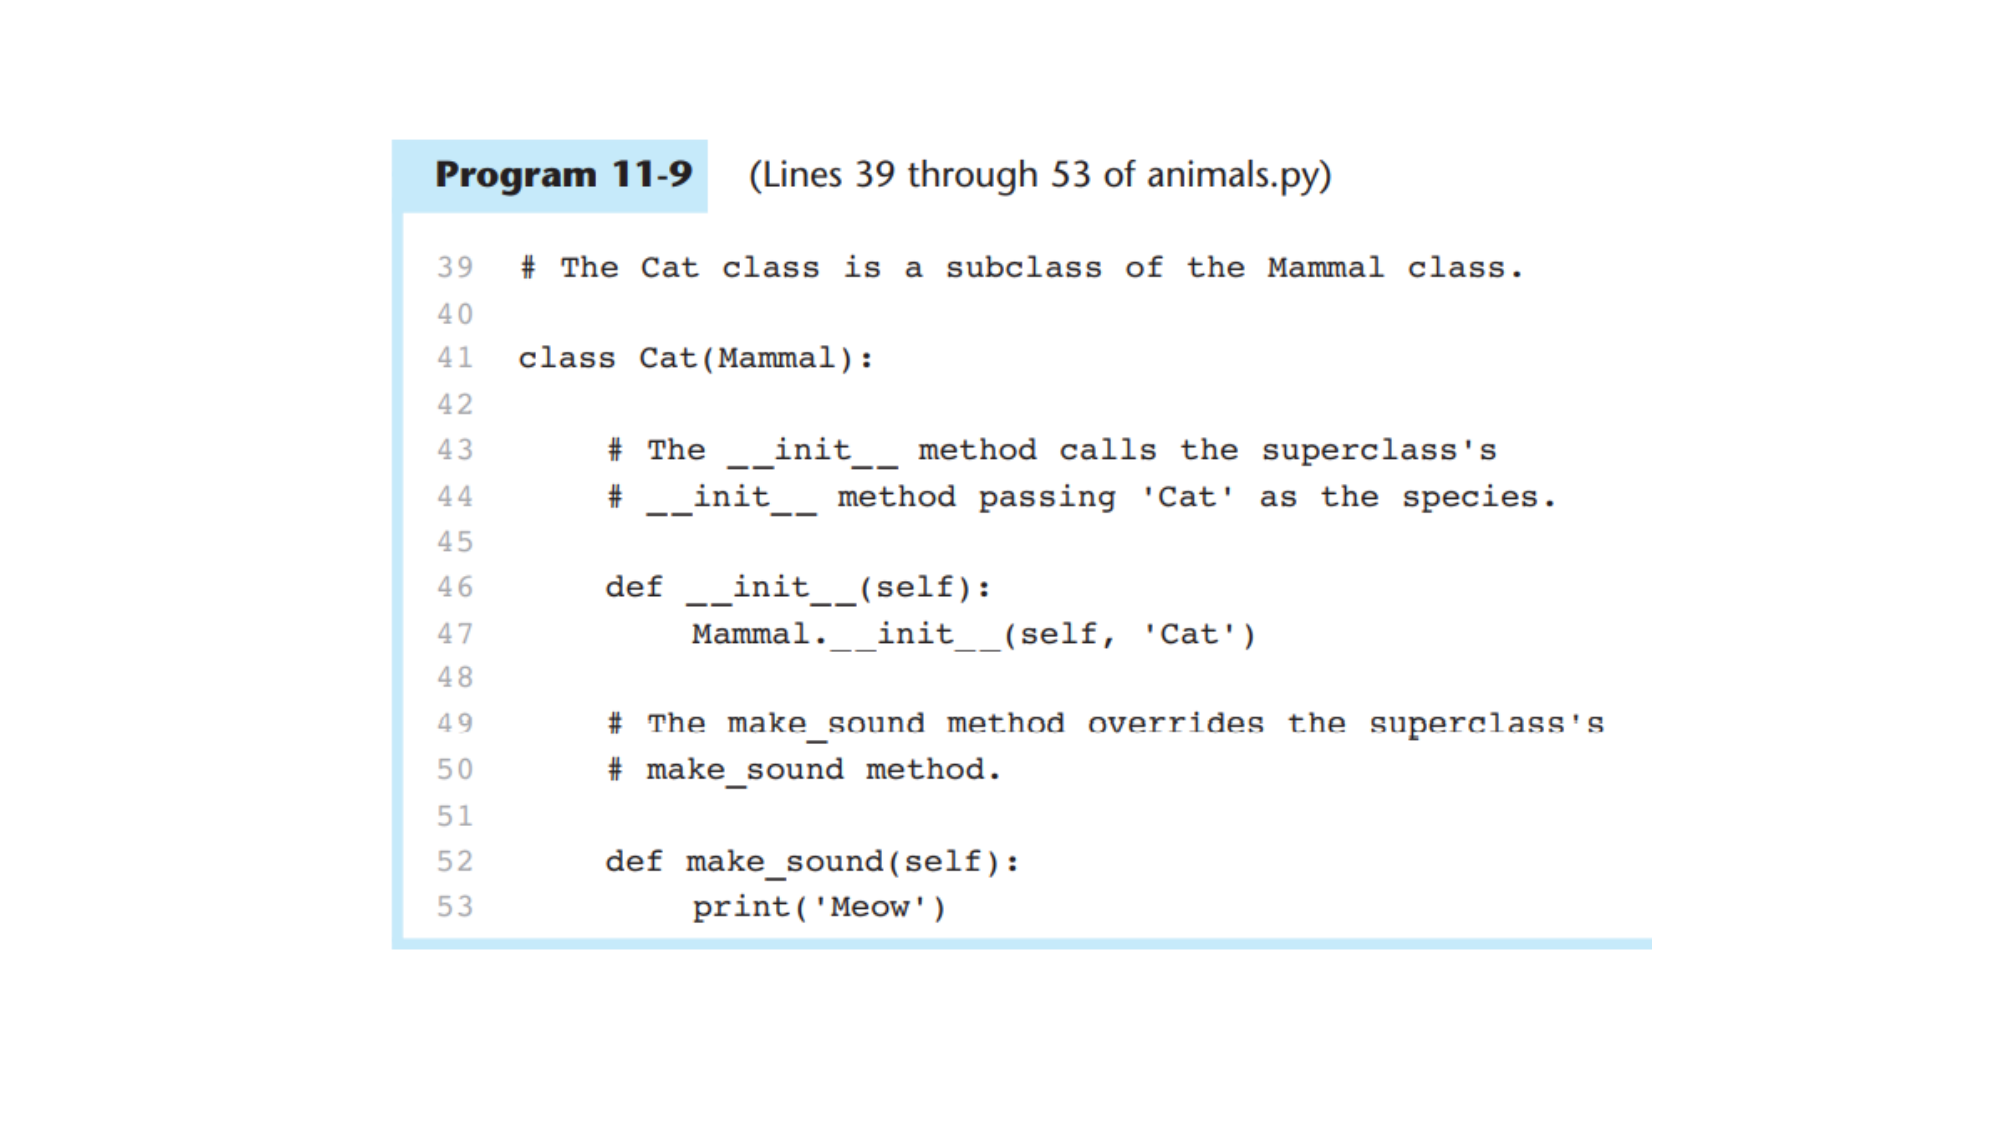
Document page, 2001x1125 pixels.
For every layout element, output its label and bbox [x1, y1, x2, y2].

picture [328, 113, 1652, 979]
